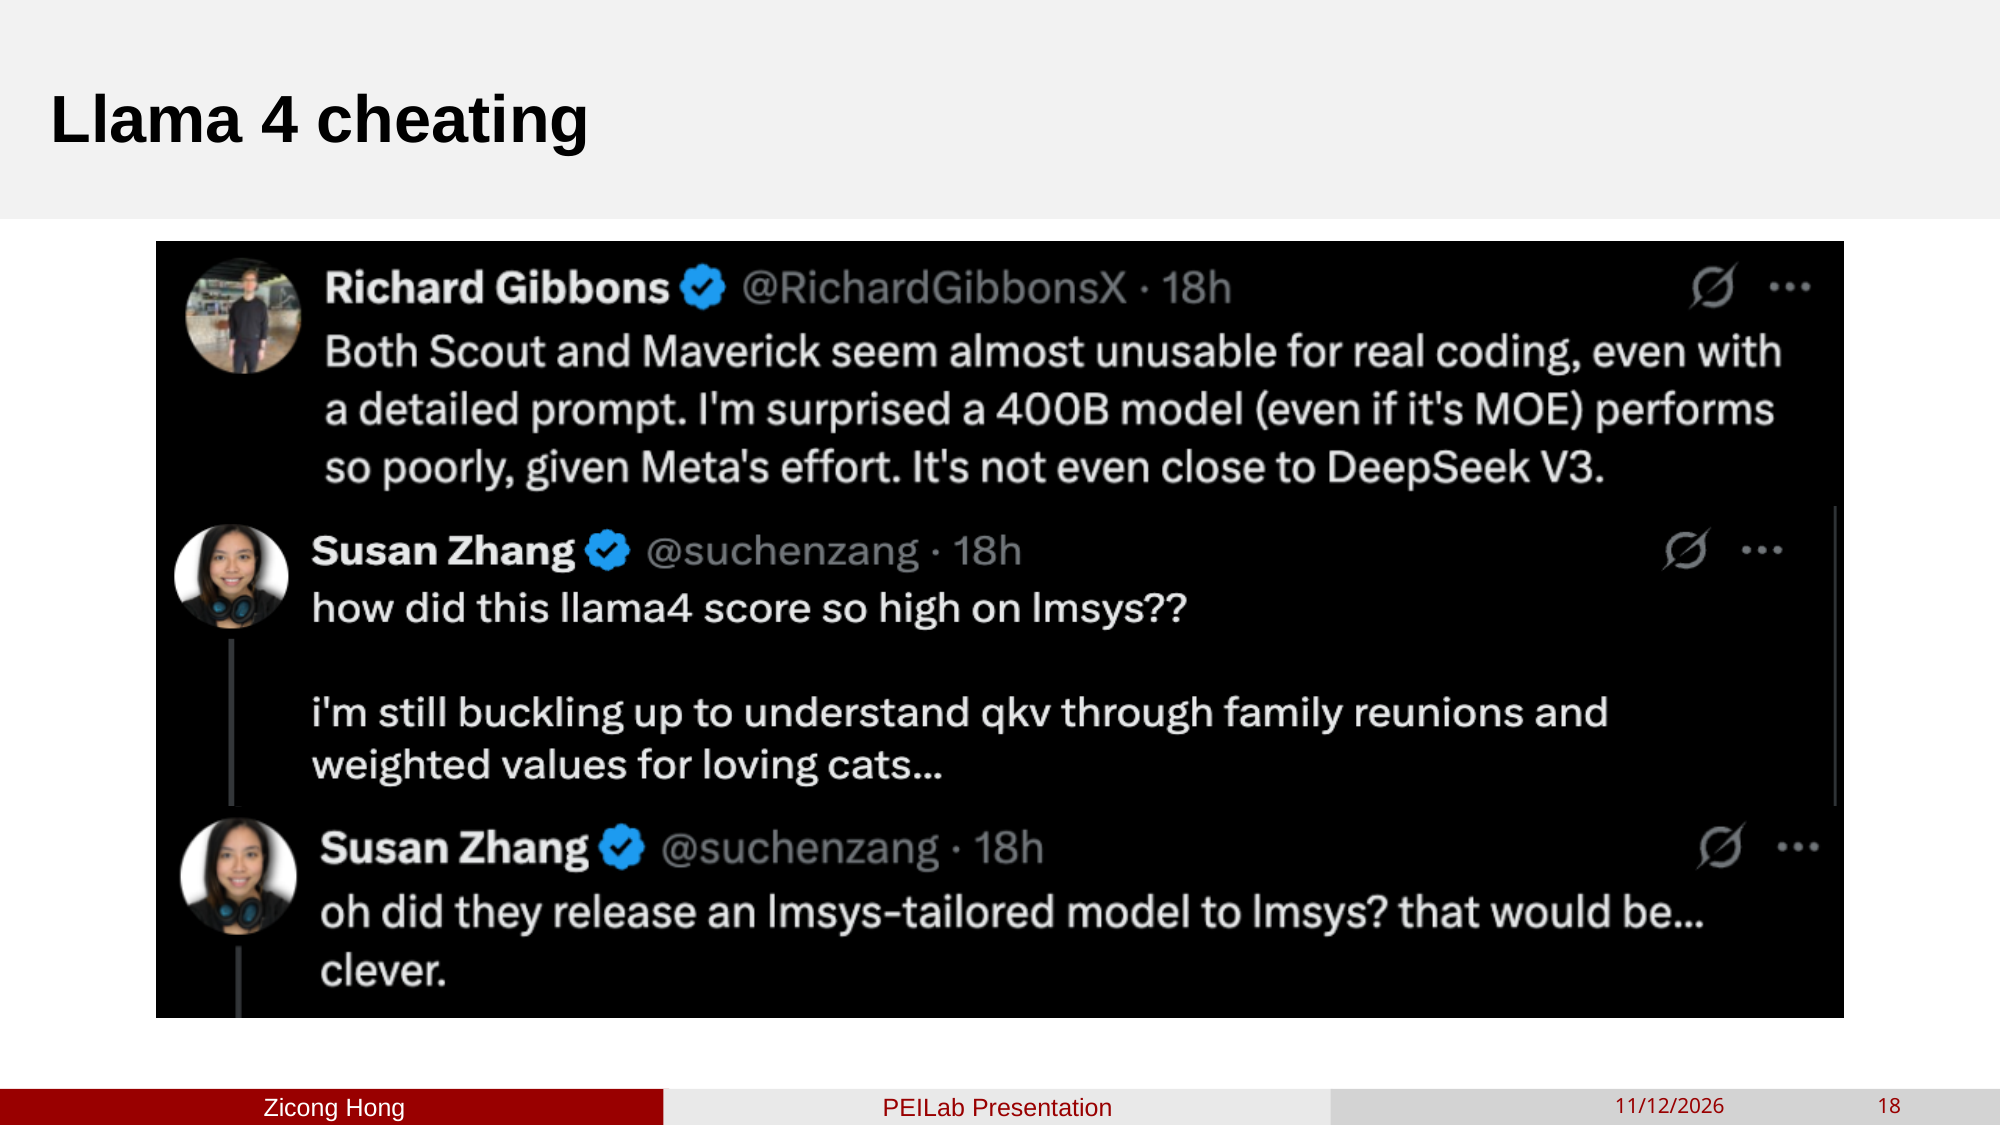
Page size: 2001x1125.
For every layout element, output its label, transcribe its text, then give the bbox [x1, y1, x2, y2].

title Llama 4 cheating [35, 10, 1965, 160]
picture [156, 241, 1844, 1018]
